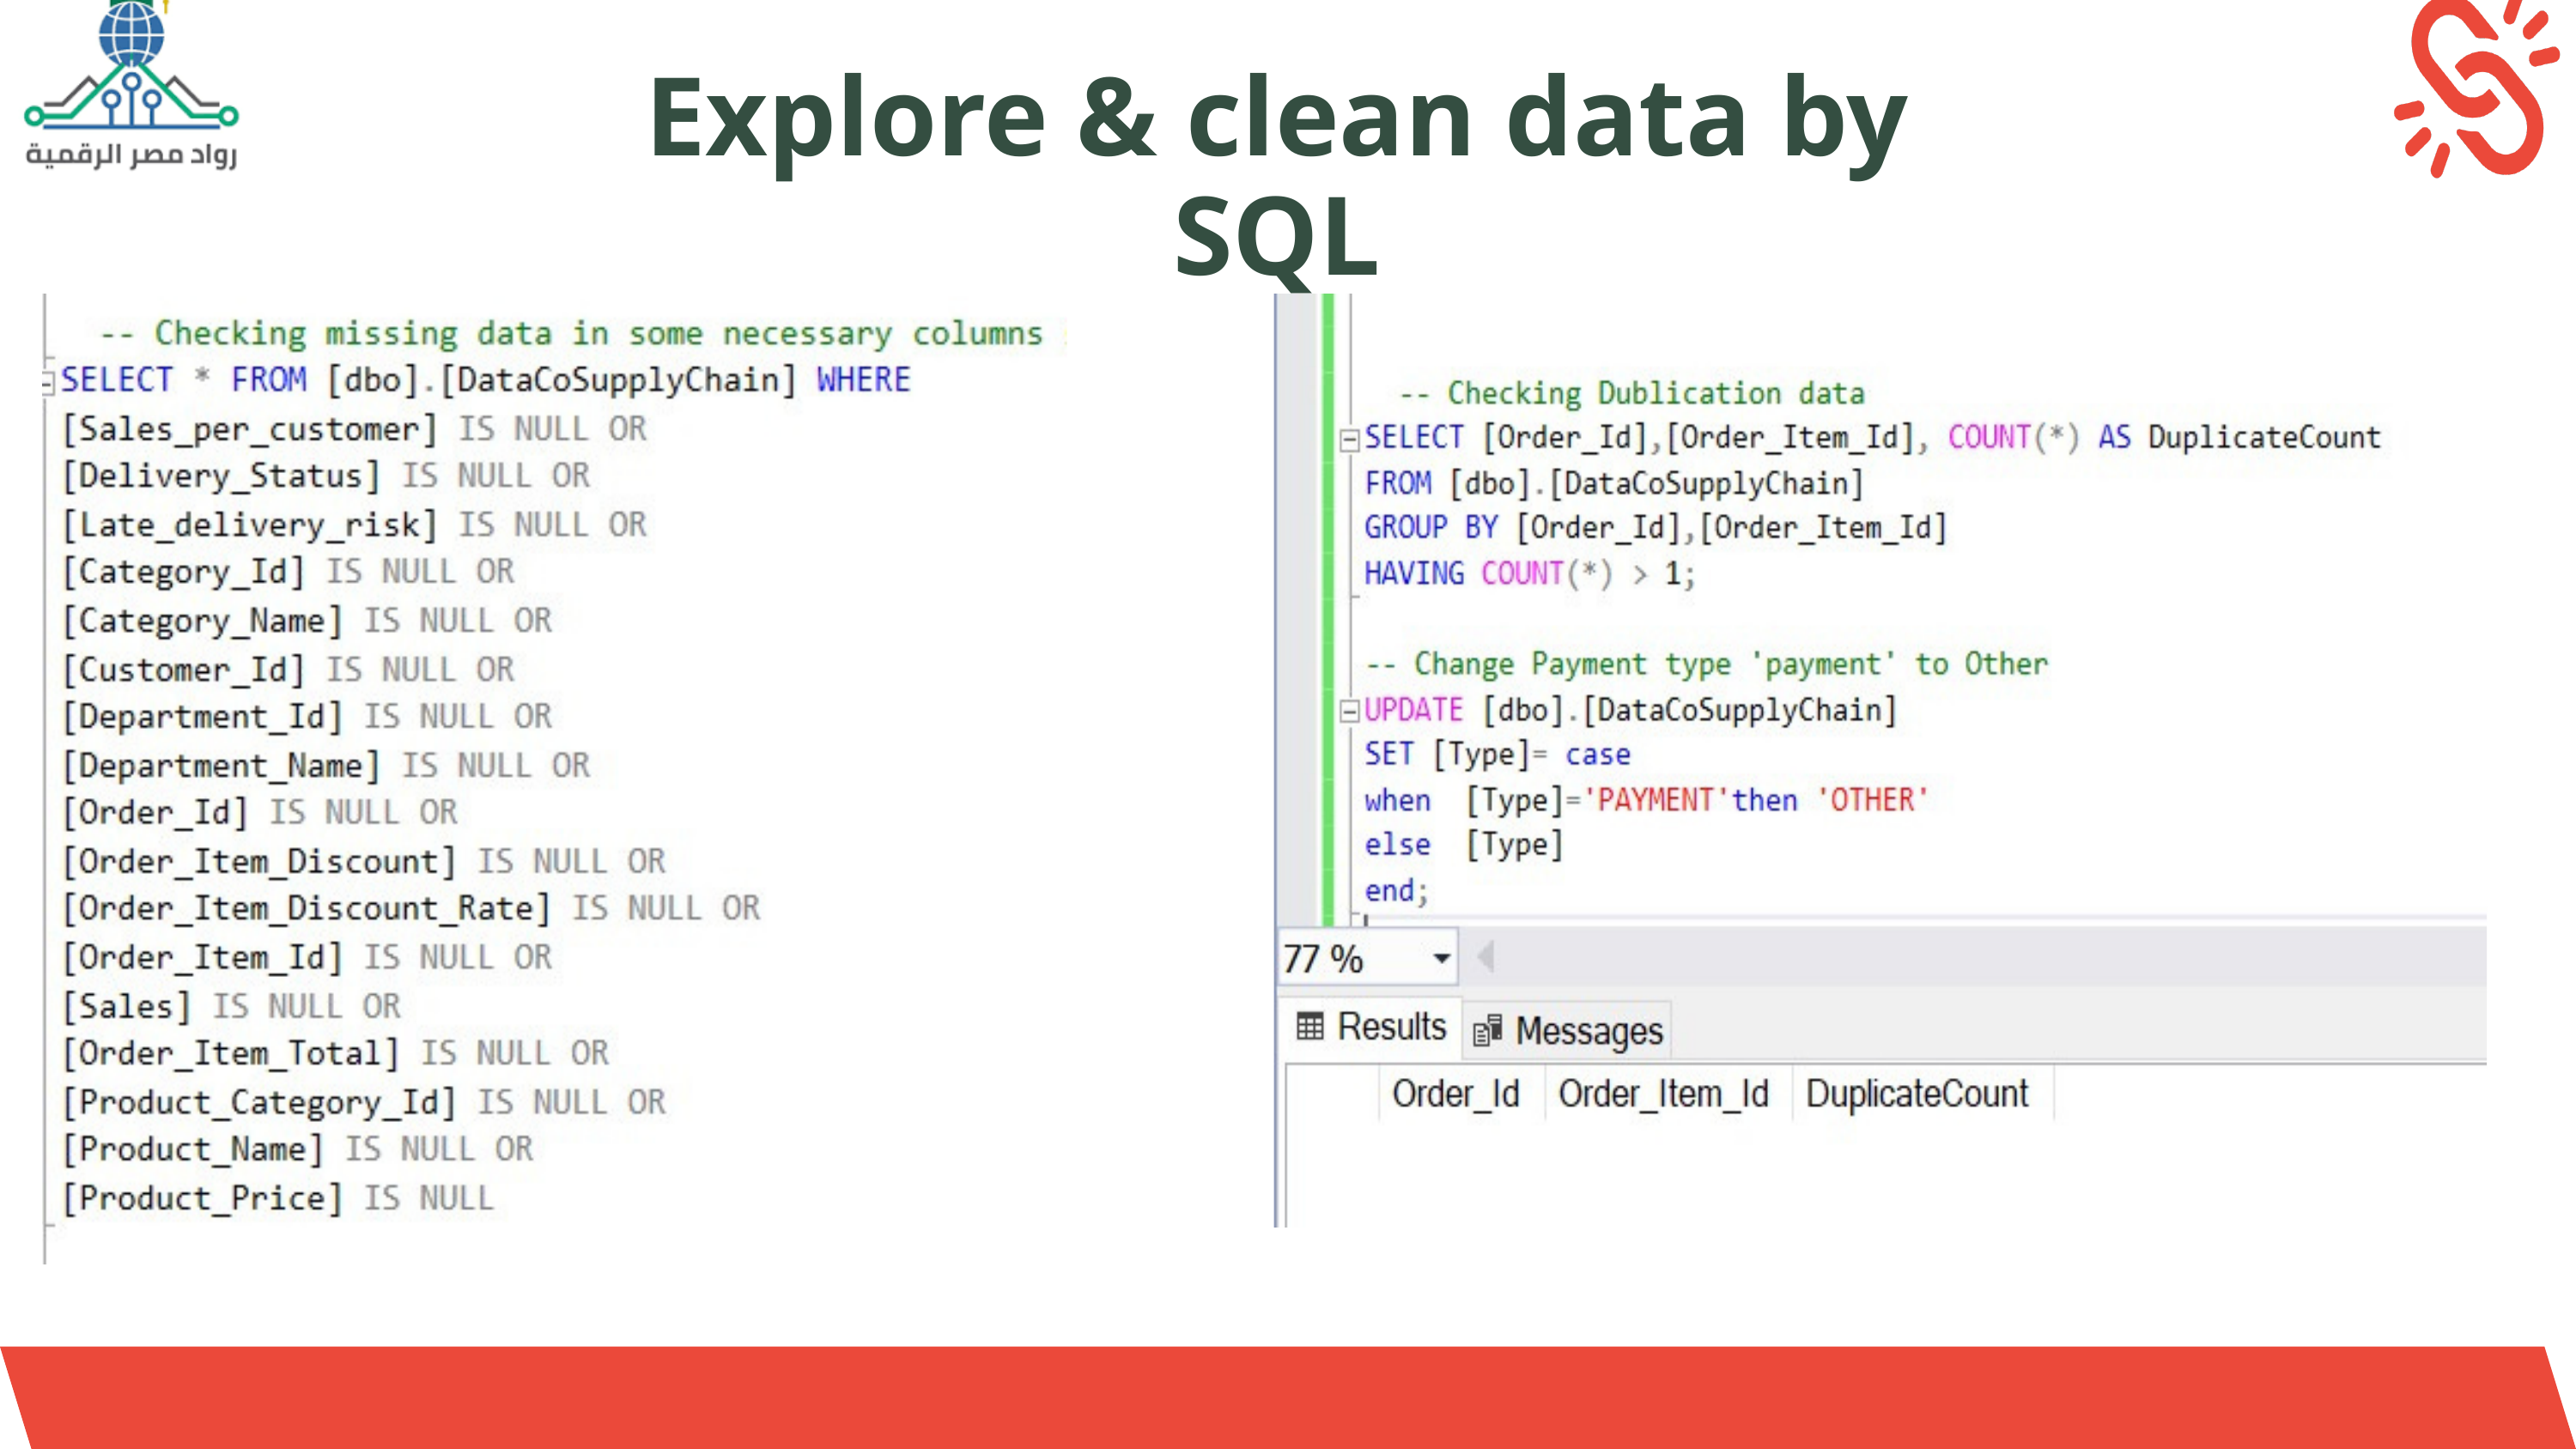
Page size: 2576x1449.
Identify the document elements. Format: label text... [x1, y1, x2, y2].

text_box [2393, 0, 2561, 179]
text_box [0, 1346, 2576, 1449]
text_box [42, 294, 1067, 1264]
text_box [15, 0, 244, 222]
text_box [1273, 294, 2488, 1228]
text_box Explore & clean data by SQL [529, 58, 2025, 297]
